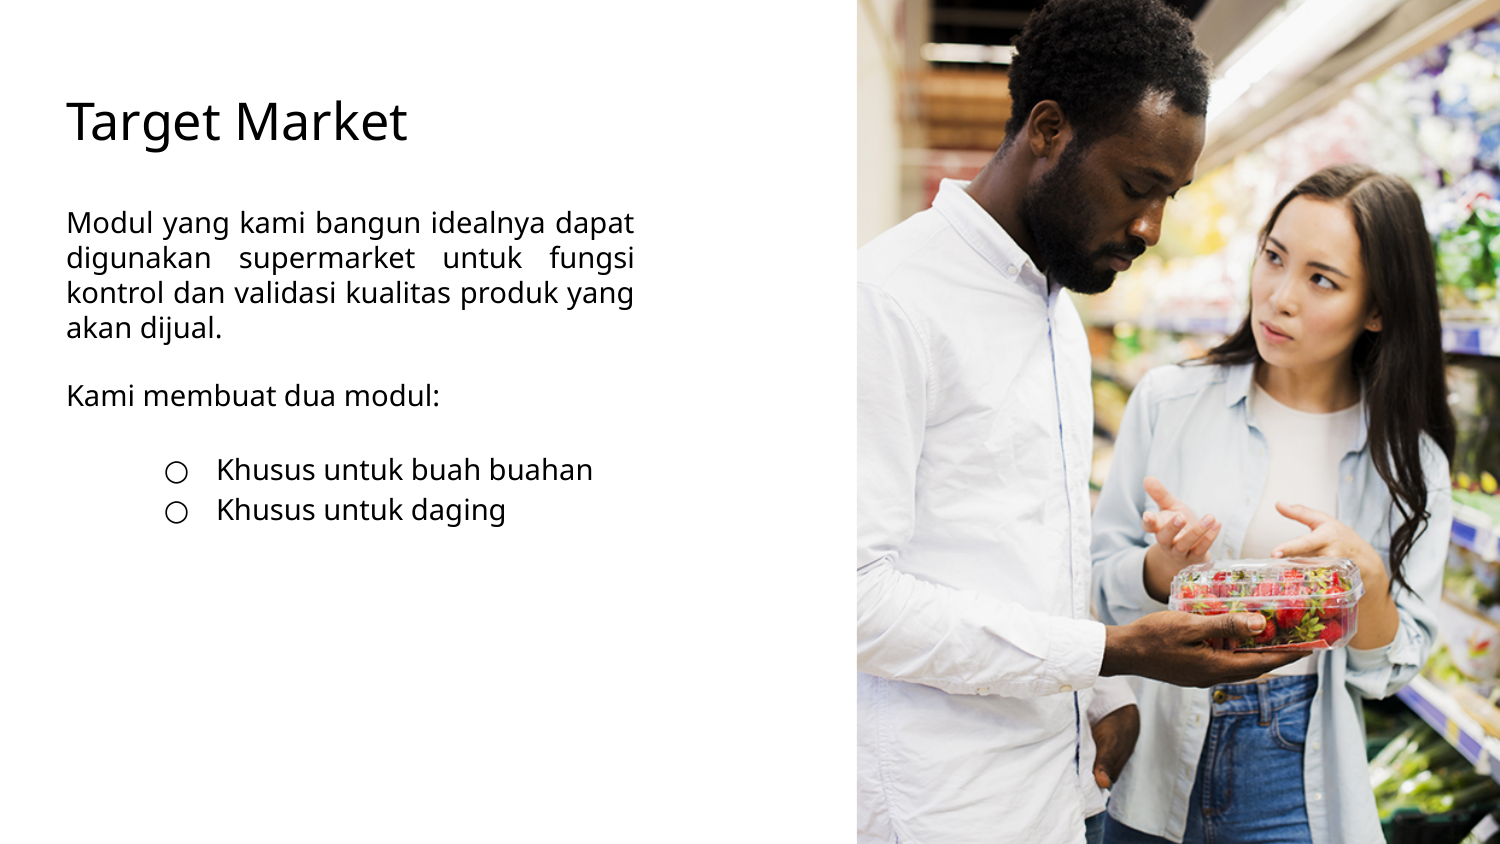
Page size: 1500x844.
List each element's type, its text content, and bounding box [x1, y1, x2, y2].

list Modul yang kami bangun idealnya dapat digunakan supermarket untuk fungsi kontrol dan validasi kualitas produk yang akan dijual. Kami membuat dua modul: Khusus untuk buah buahan Khusus untuk daging [51, 189, 651, 750]
title Target Market [51, 72, 651, 167]
picture [856, 0, 1500, 844]
